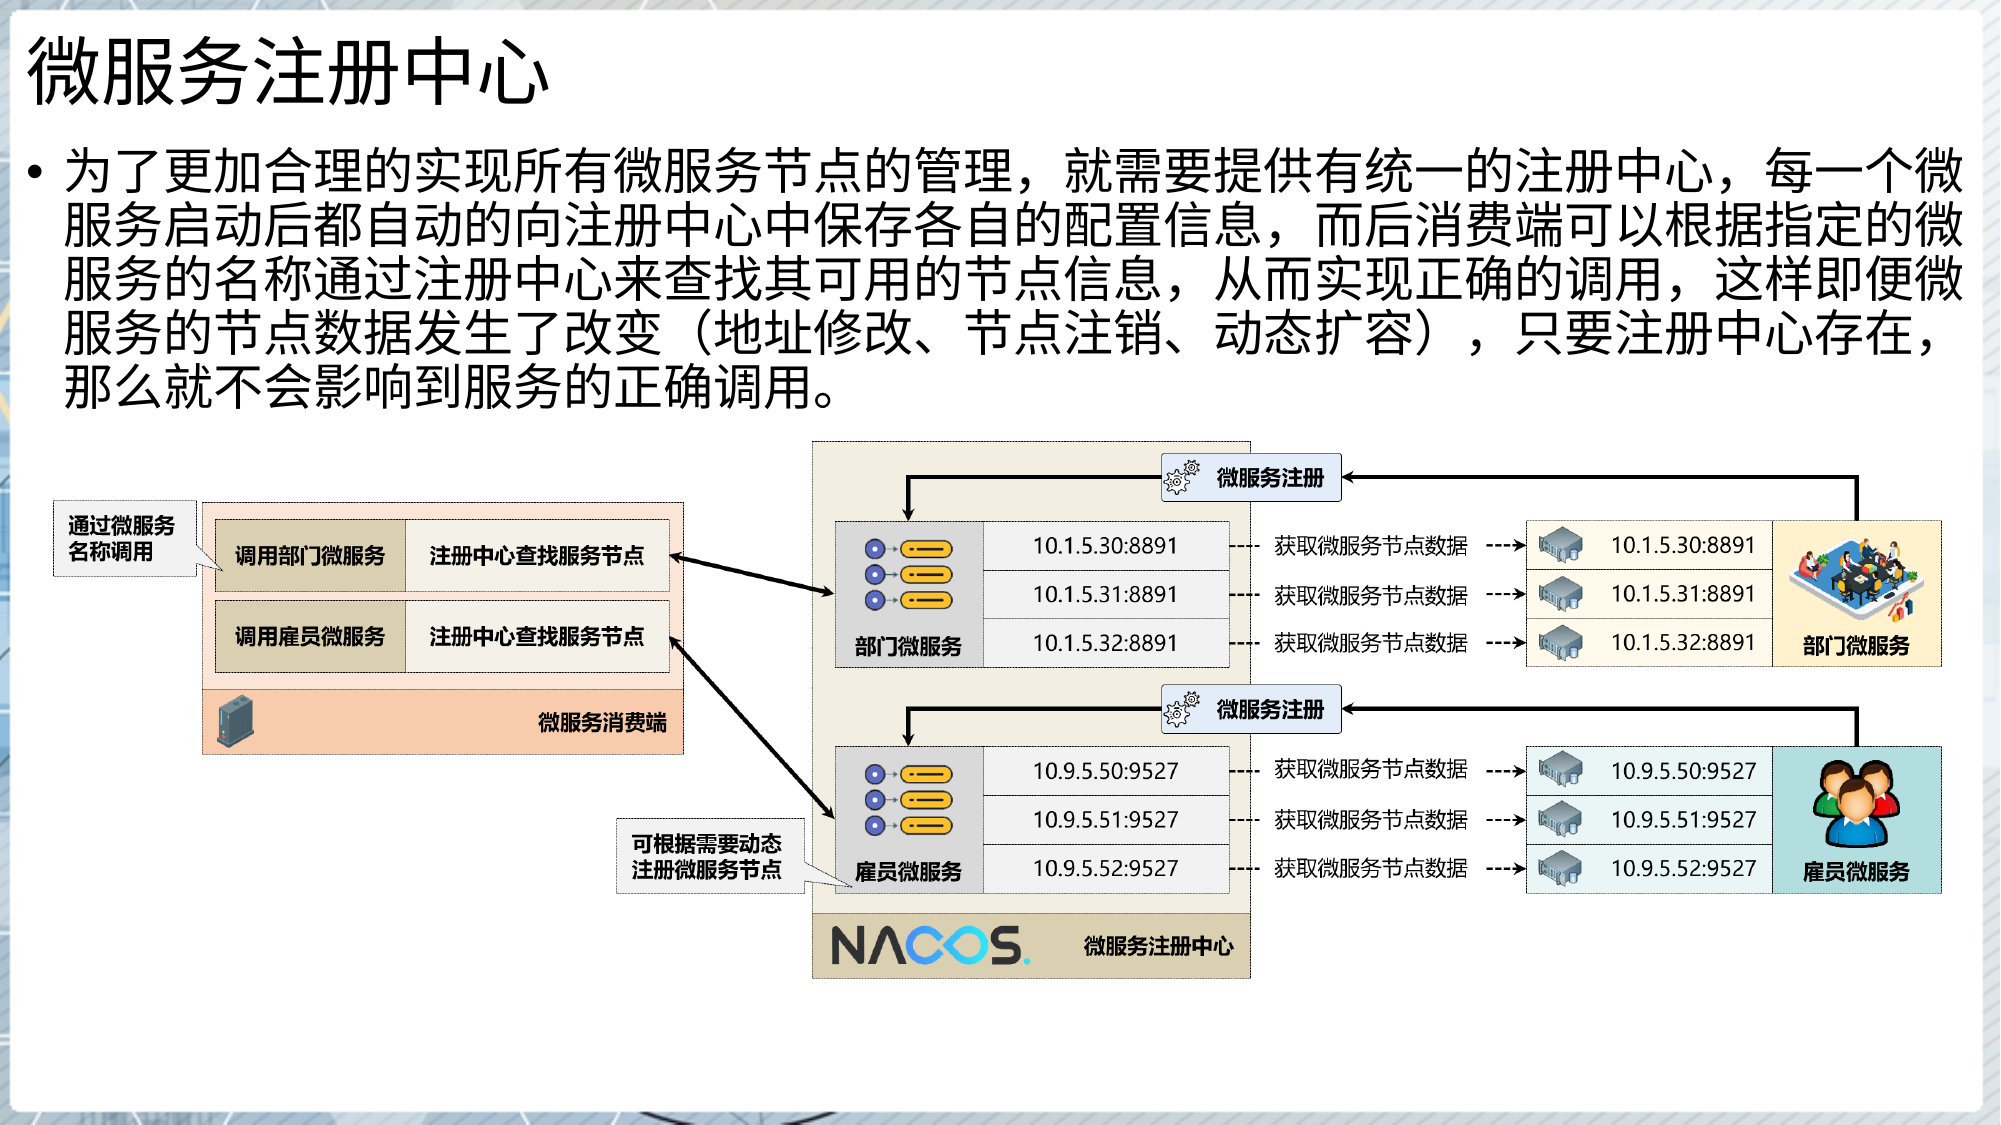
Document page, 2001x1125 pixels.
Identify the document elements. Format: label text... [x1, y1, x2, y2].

title 微服务注册中心 [11, 11, 1983, 139]
list 为了更加合理的实现所有微服务节点的管理，就需要提供有统一的注册中心，每一个微服务启动后都自动的向注册中心中保存各自的配置信息，而后消费端可以根据指定的微服务的名称通过注册中心来查找其可用的节点信息，从而实现正确的调用，这样即便微服务的节点数据发生了改变（地址修改、节点注销、动态扩容），只要注册中心存在，那么就不会影响到服务的正确调用。 [11, 139, 1983, 1113]
picture [0, 0, 2000, 1125]
